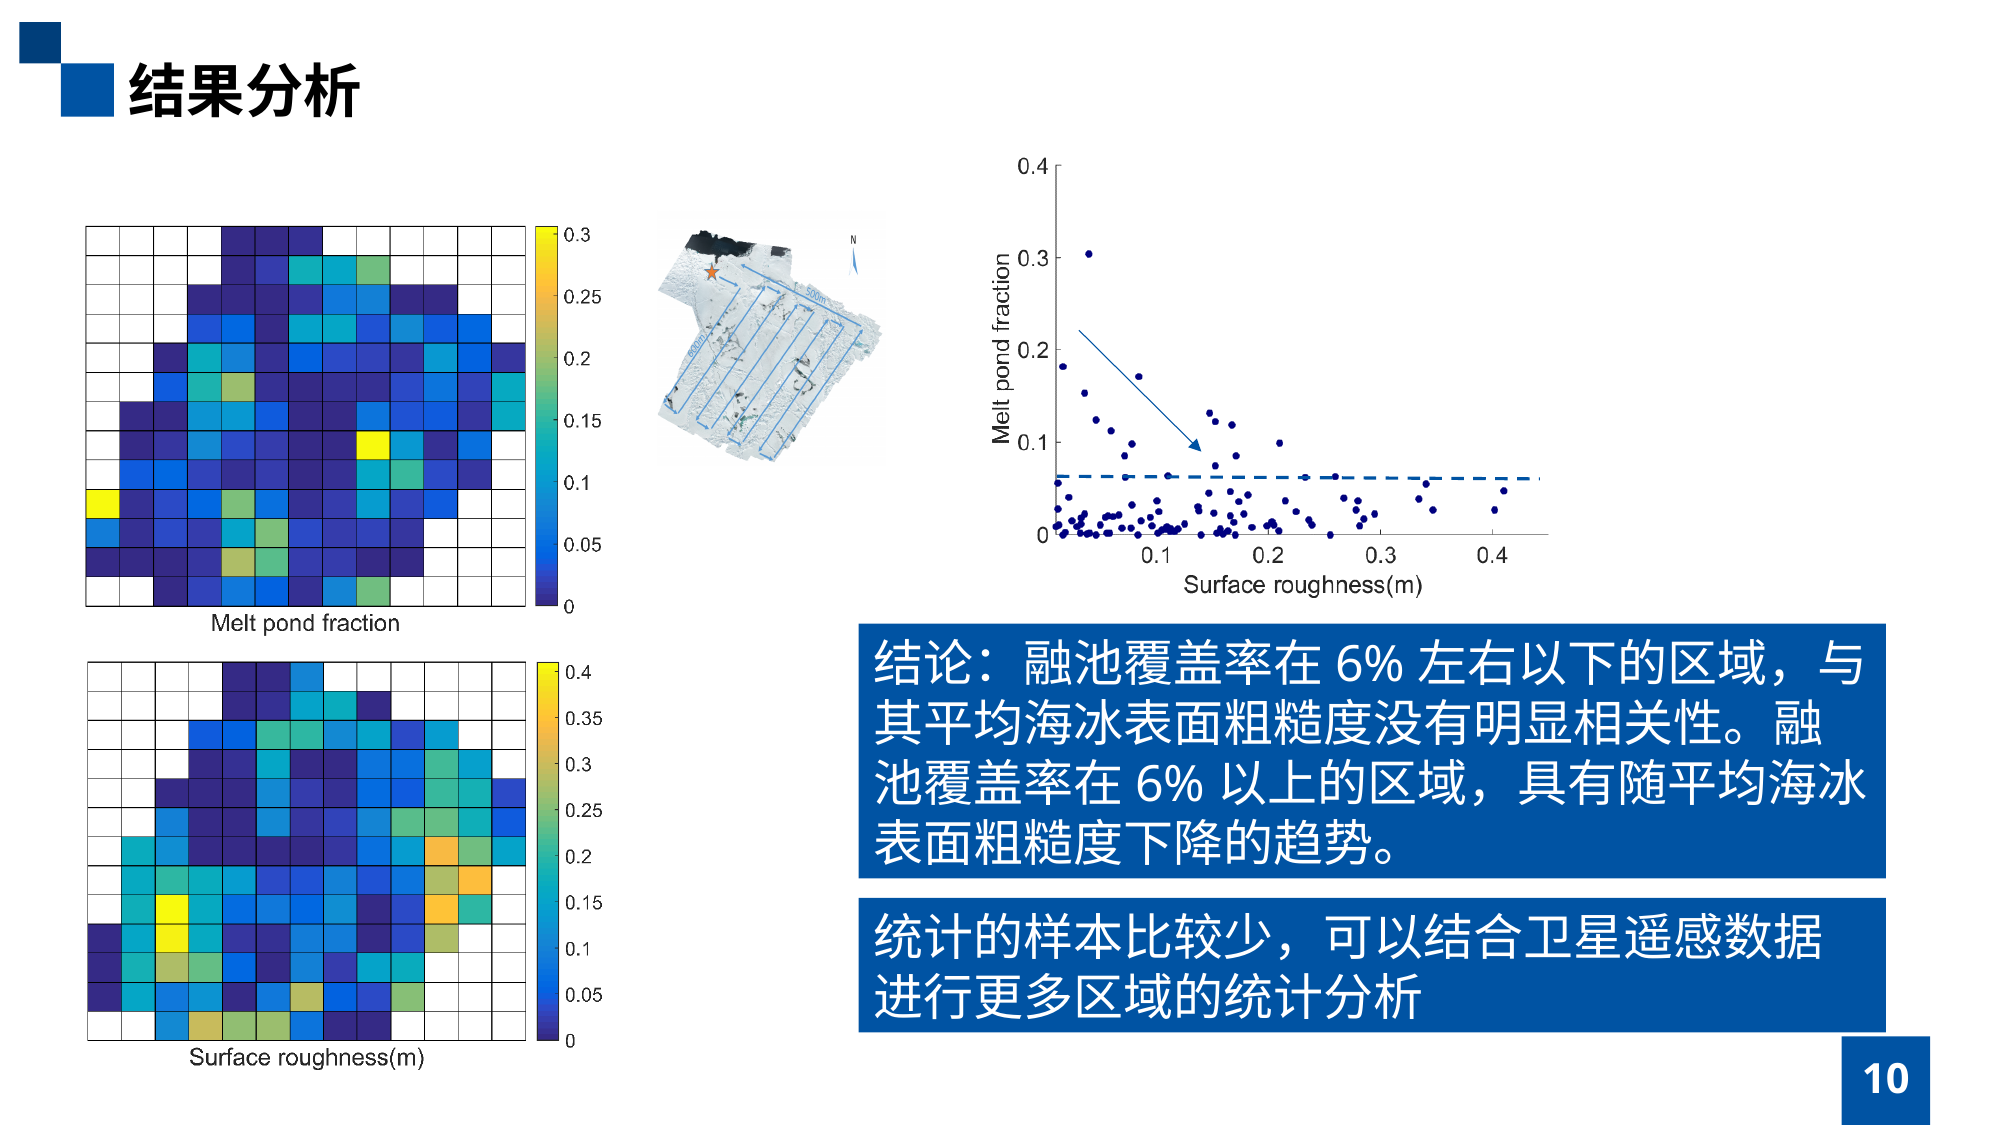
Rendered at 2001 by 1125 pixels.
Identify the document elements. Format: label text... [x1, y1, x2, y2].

picture [657, 210, 886, 466]
picture [12, 191, 633, 1091]
slide_number 10 [1771, 1050, 2000, 1111]
picture [973, 130, 1608, 600]
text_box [1078, 330, 1202, 452]
text_box 结论：融池覆盖率在6%左右以下的区域，与其平均海冰表面粗糙度没有明显相关性。融池覆盖率在6%以上的区域，具有随平均海冰表面粗糙度下降的趋势。 [858, 623, 1886, 879]
text_box 结果分析 [113, 47, 1000, 132]
text_box 统计的样本比较少，可以结合卫星遥感数据进行更多区域的统计分析 [858, 897, 1886, 1033]
